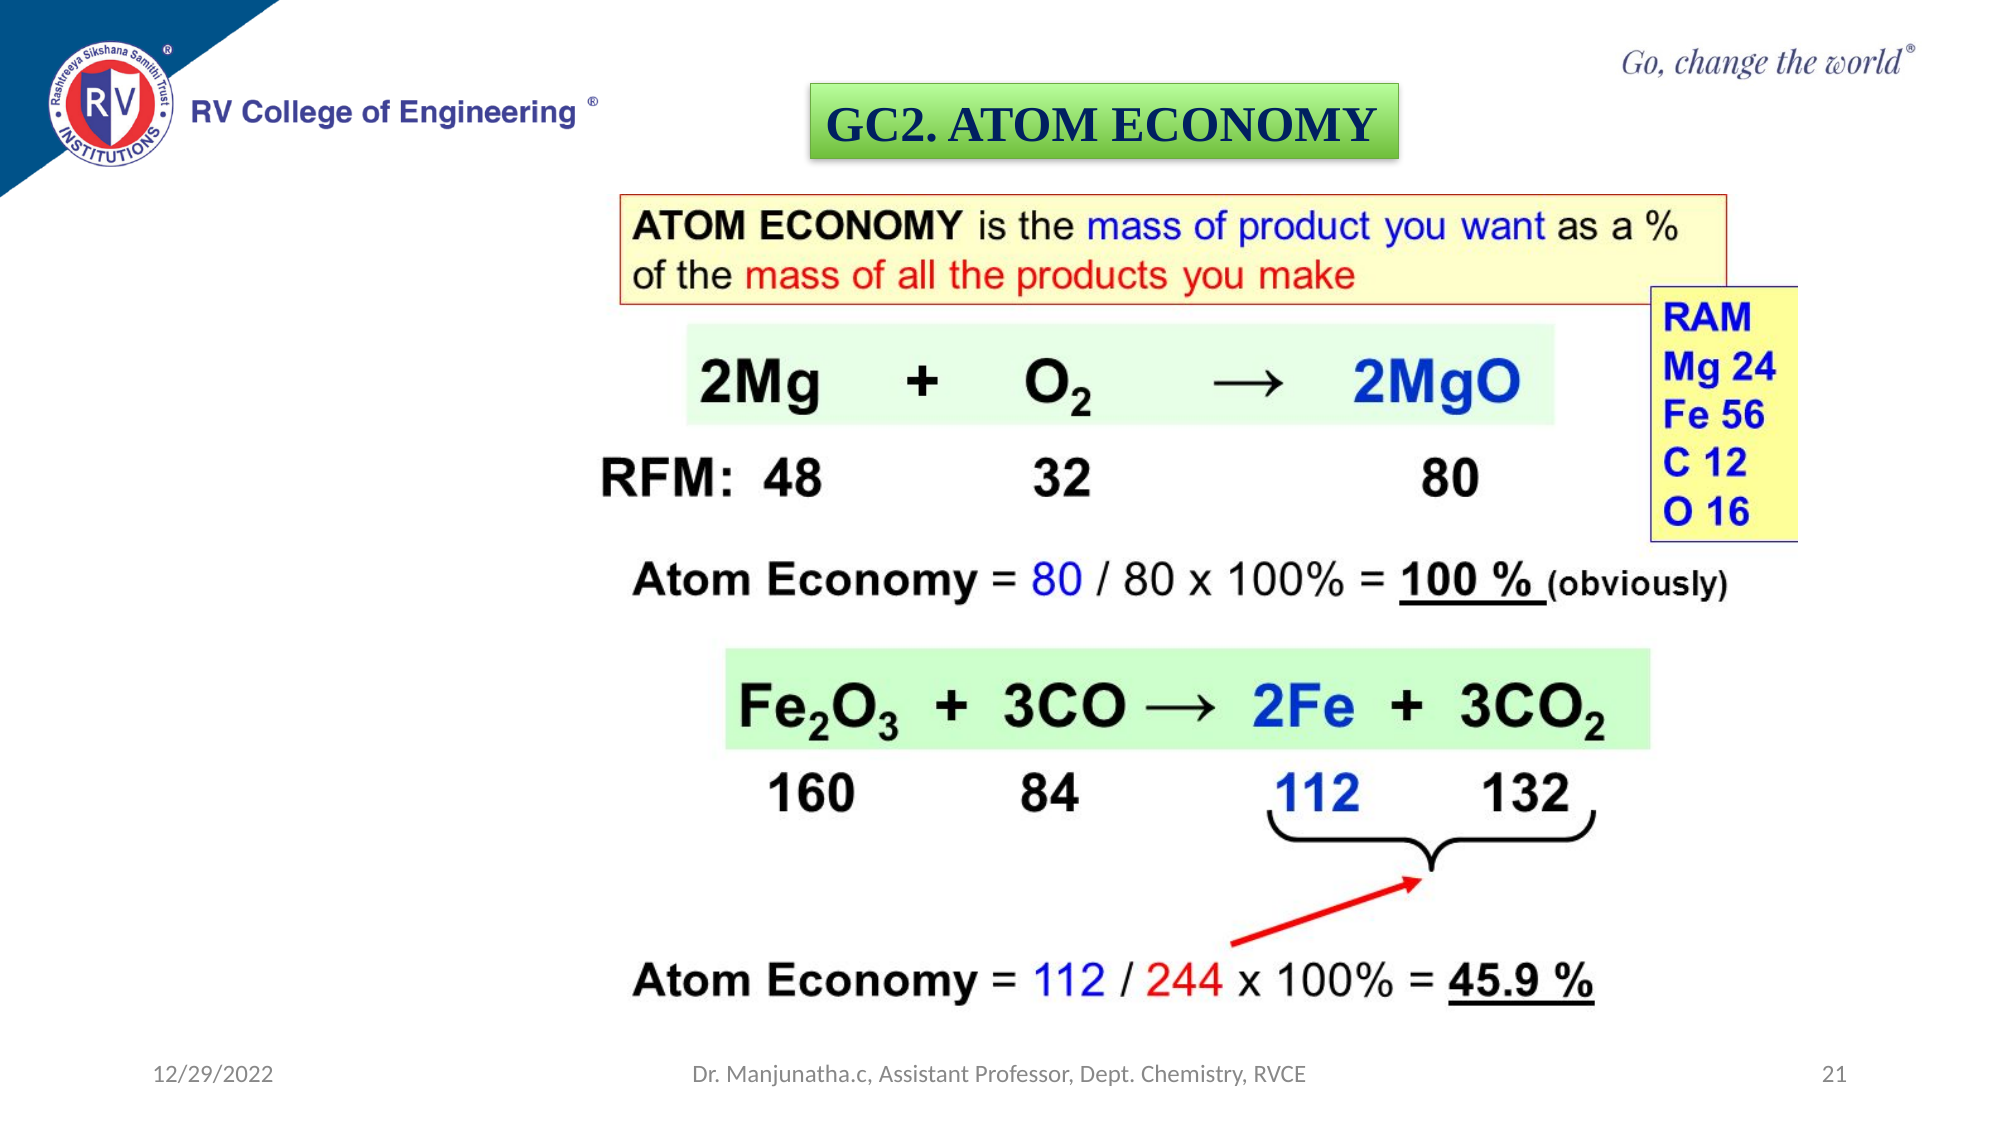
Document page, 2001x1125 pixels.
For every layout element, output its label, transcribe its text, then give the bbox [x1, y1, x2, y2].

slide_number ‹#› [1412, 1042, 1863, 1103]
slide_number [137, 1042, 588, 1103]
text_box GC2. ATOM ECONOMY [810, 83, 1399, 159]
footer Dr. Manjunatha.c, Assistant Professor, Dept. Chemistry, RVCE [662, 1044, 1338, 1103]
picture [0, 0, 1799, 1036]
picture [1604, 30, 1928, 93]
